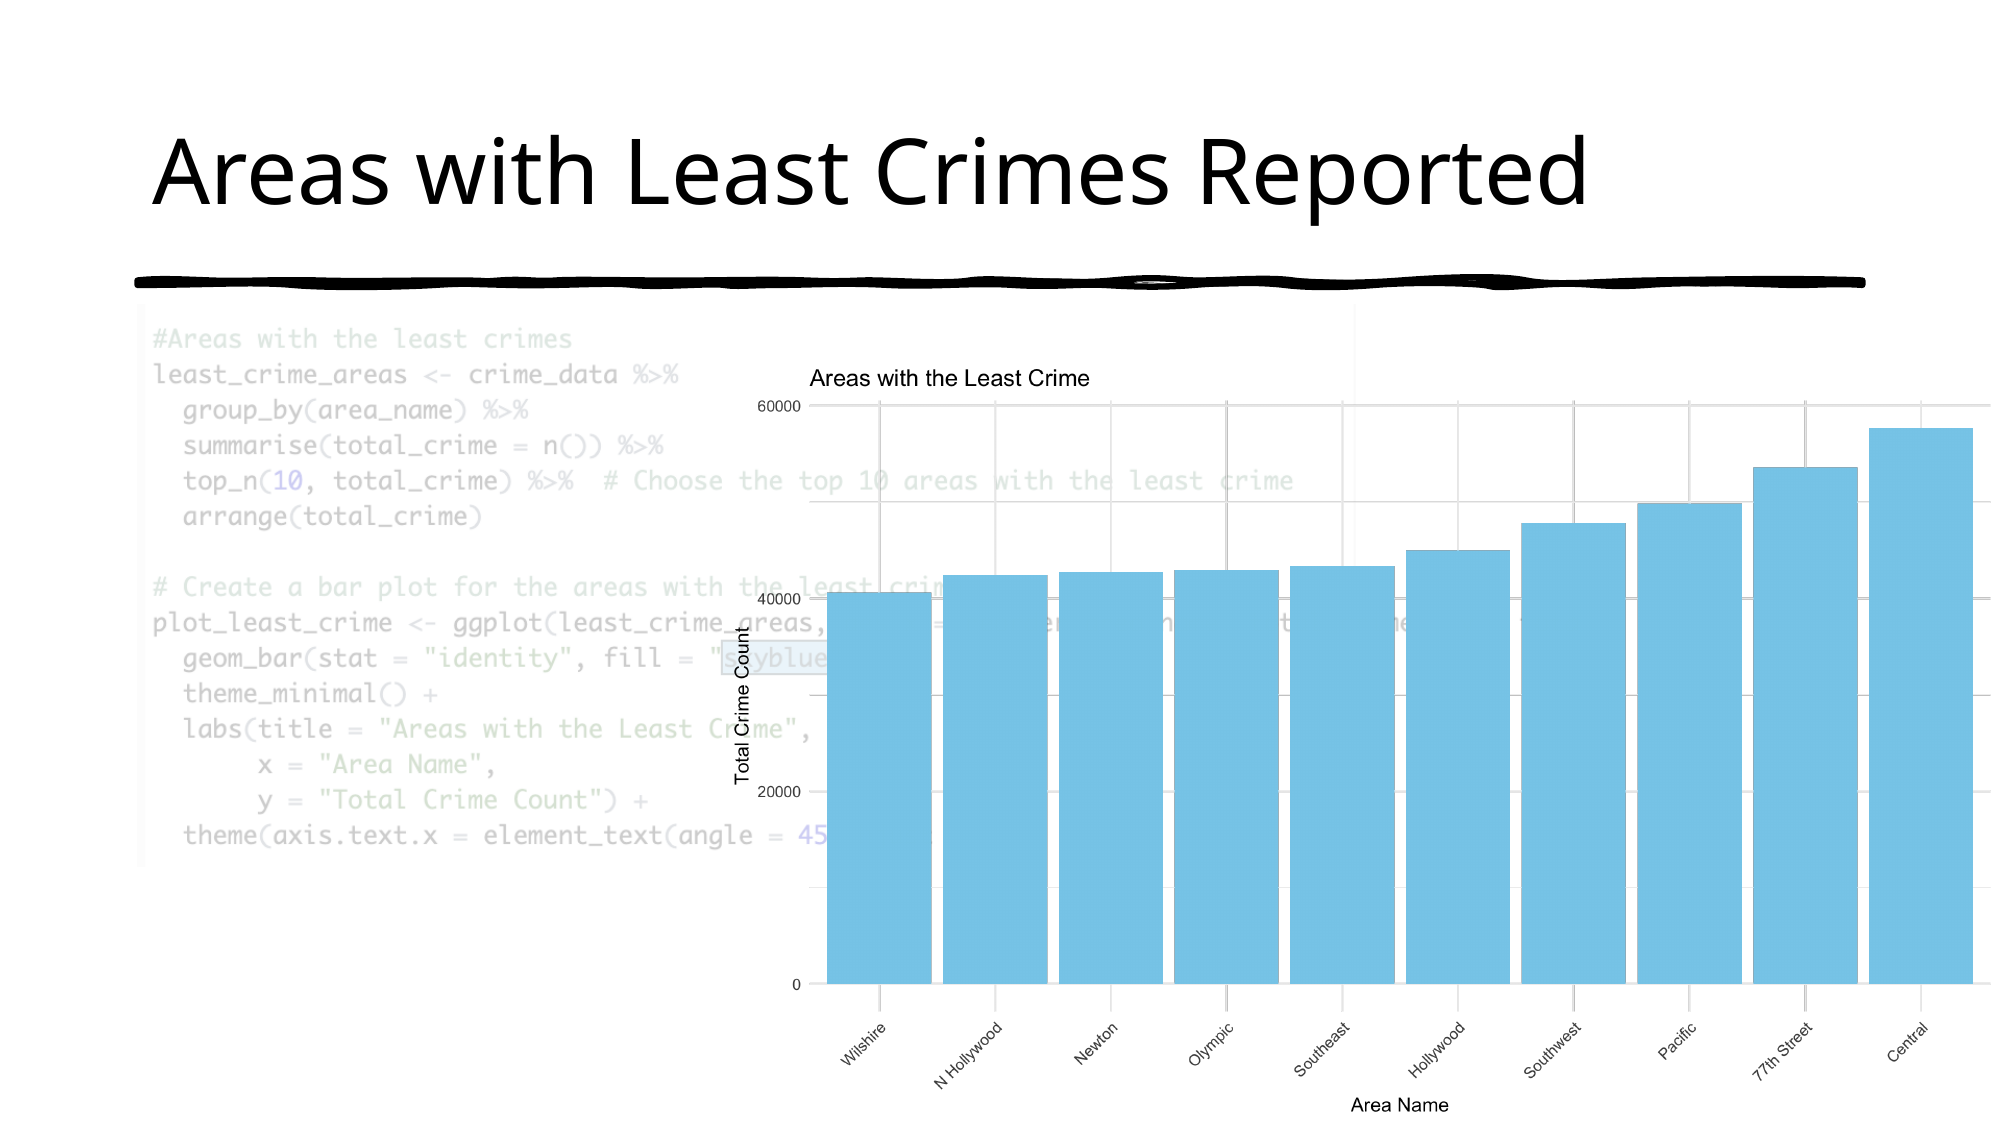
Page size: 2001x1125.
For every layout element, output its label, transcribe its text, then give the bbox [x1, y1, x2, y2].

picture [724, 359, 2000, 1125]
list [137, 304, 1580, 867]
title Areas with Least Crimes Reported [137, 59, 1630, 278]
